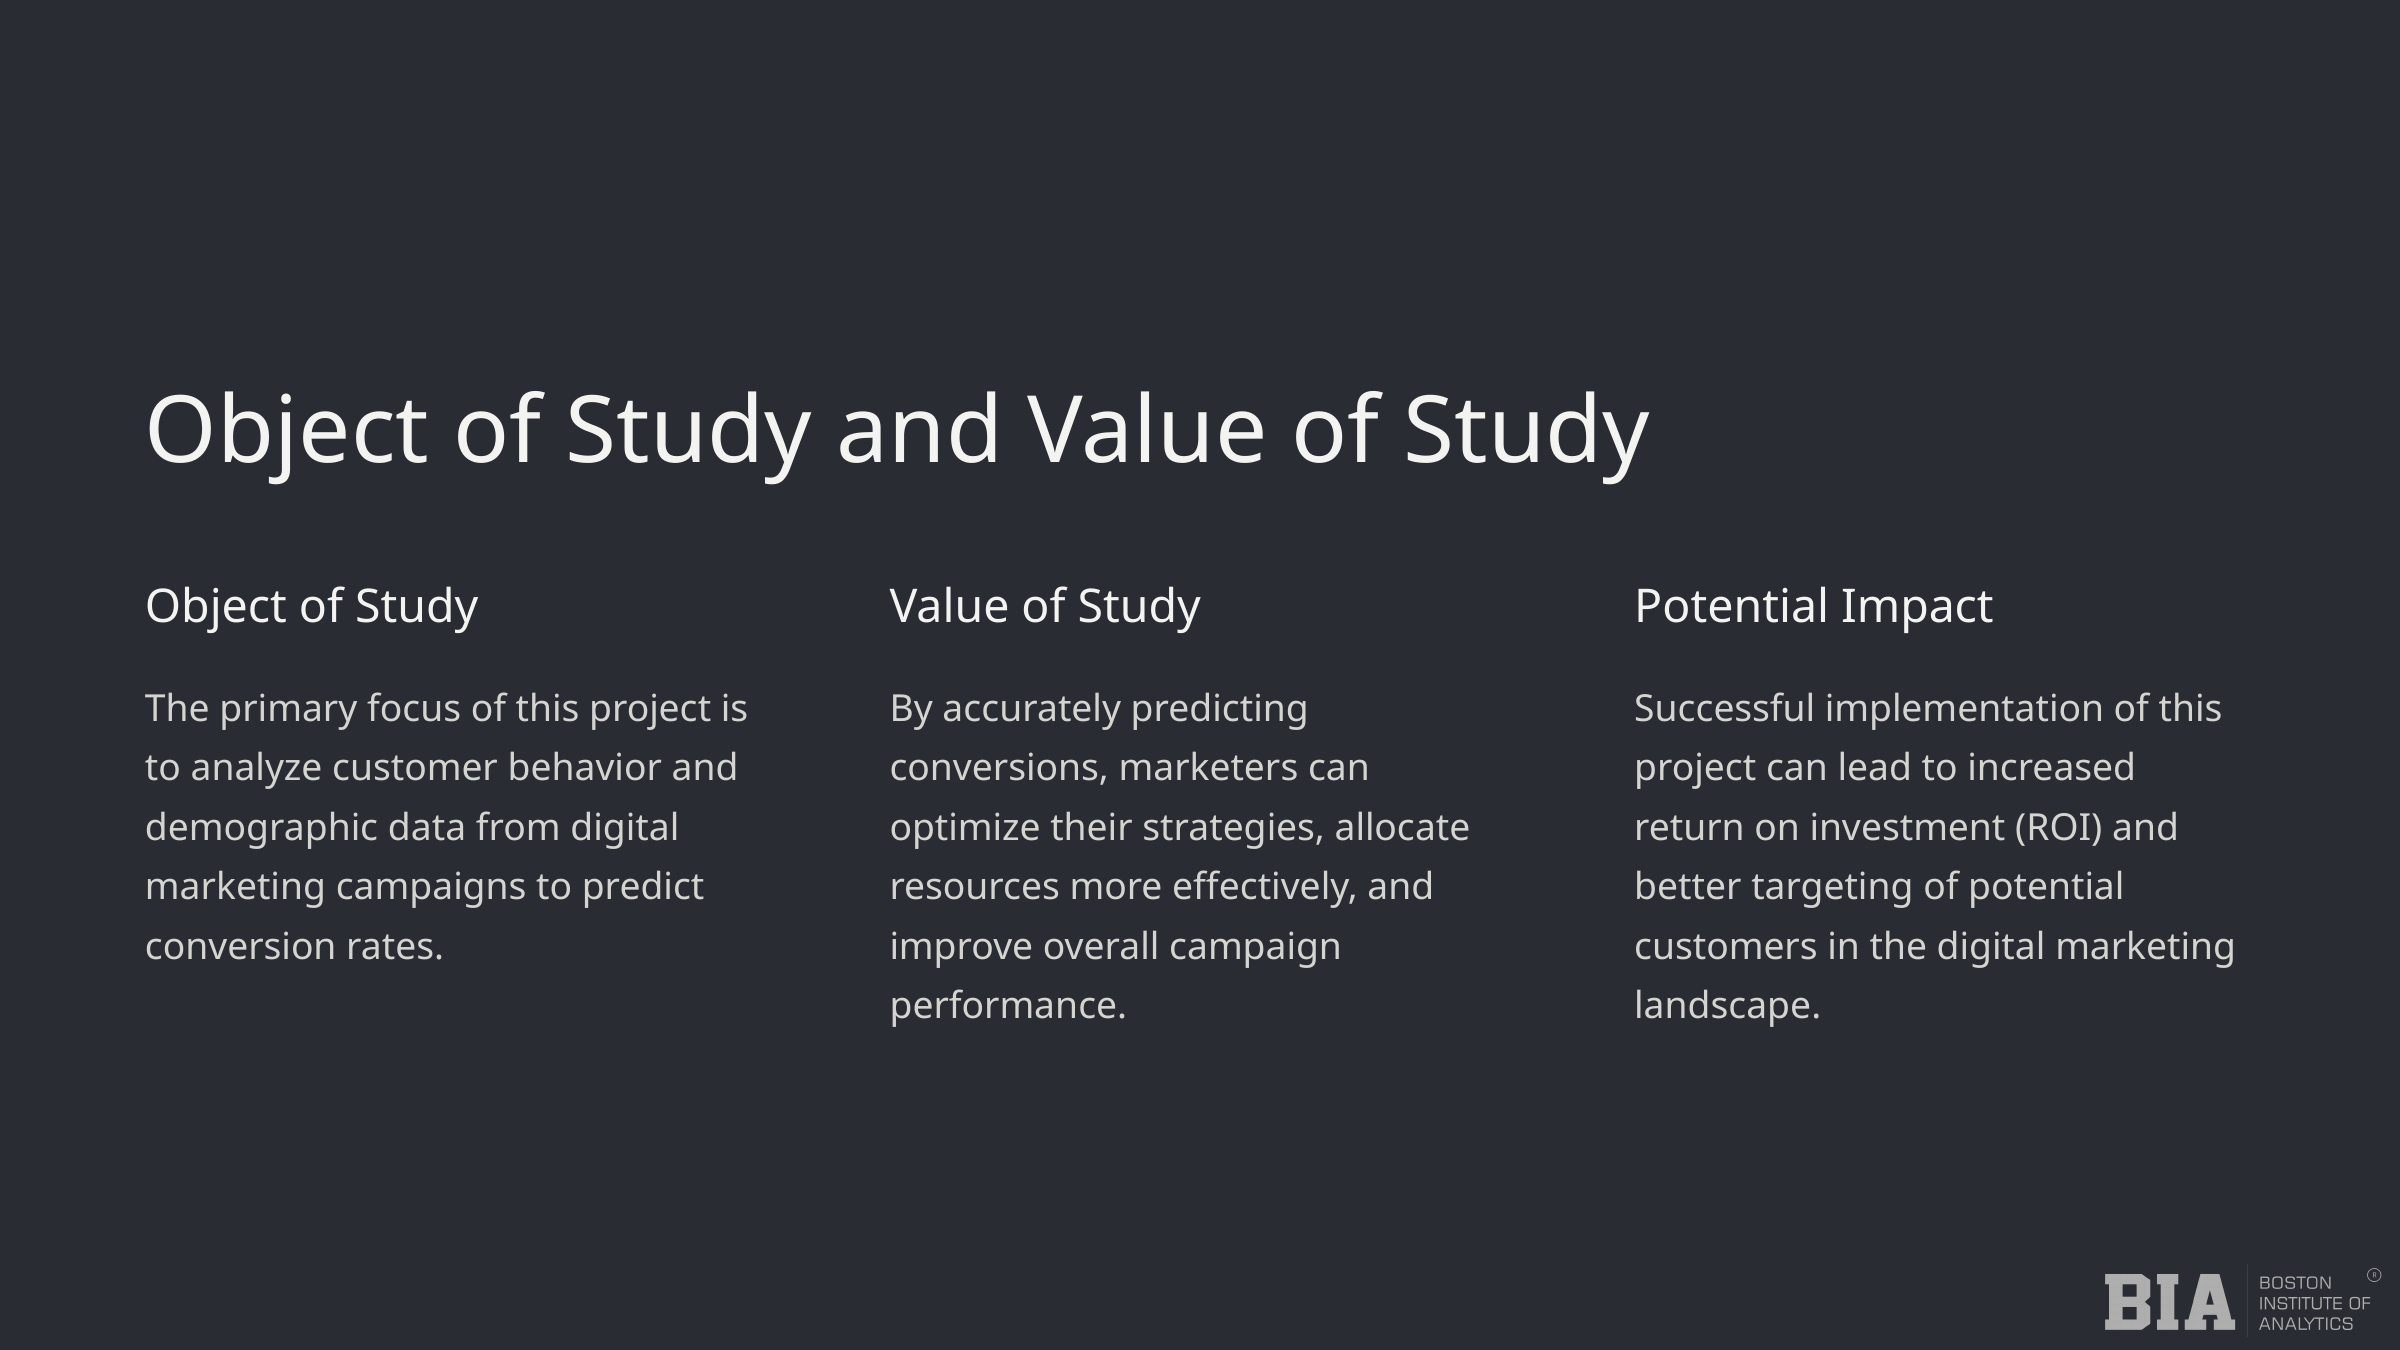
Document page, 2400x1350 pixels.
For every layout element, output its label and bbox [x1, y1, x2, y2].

text_box [0, 0, 2400, 1350]
picture [2096, 1262, 2390, 1339]
